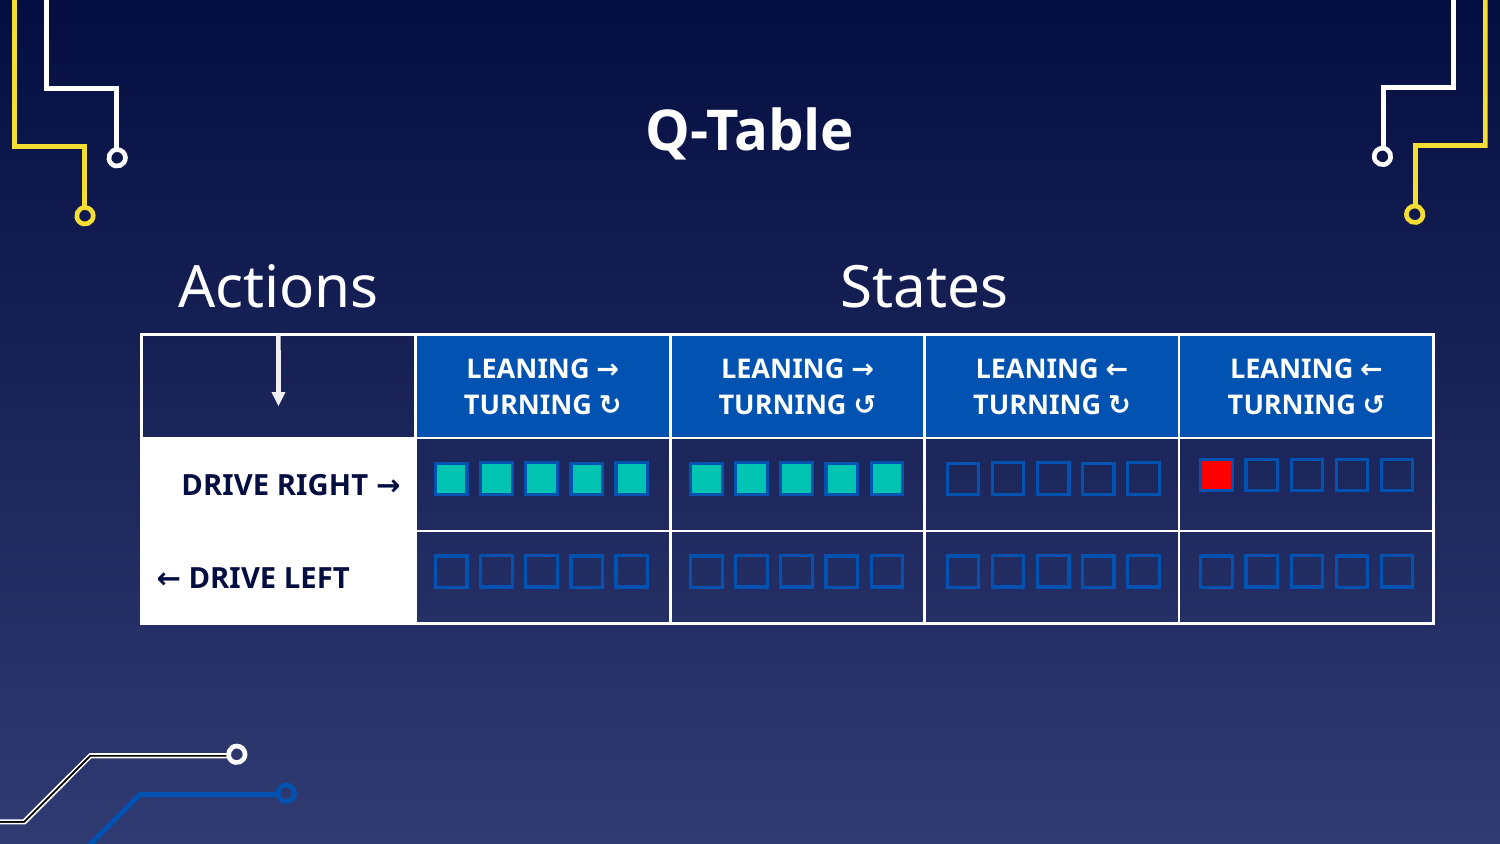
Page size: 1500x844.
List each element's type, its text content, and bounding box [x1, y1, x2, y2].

table_header [143, 336, 414, 437]
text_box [947, 462, 1160, 495]
table_cell [926, 439, 1178, 530]
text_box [1200, 458, 1413, 491]
text_box States [416, 242, 1434, 335]
title Q-Table [116, 88, 1383, 167]
table_cell [417, 532, 669, 622]
table_cell [417, 439, 669, 530]
table_cell ← DRIVE LEFT [143, 532, 414, 622]
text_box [1200, 555, 1413, 588]
table_cell [1180, 532, 1432, 622]
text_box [690, 555, 903, 588]
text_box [435, 555, 648, 588]
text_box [435, 462, 648, 495]
table_cell [672, 532, 923, 622]
text_box Actions [141, 242, 416, 335]
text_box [690, 462, 903, 495]
table_cell [926, 532, 1178, 622]
table_cell [672, 439, 923, 530]
table_cell [1180, 439, 1432, 530]
text_box [272, 334, 285, 407]
table_header LEANING ← TURNING ↻ [926, 336, 1178, 437]
table_cell DRIVE RIGHT → [143, 439, 414, 530]
table_header LEANING → TURNING ↻ [417, 336, 669, 437]
table_header LEANING → TURNING ↺ [672, 336, 923, 437]
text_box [947, 555, 1160, 588]
table_header LEANING ← TURNING ↺ [1180, 336, 1432, 437]
